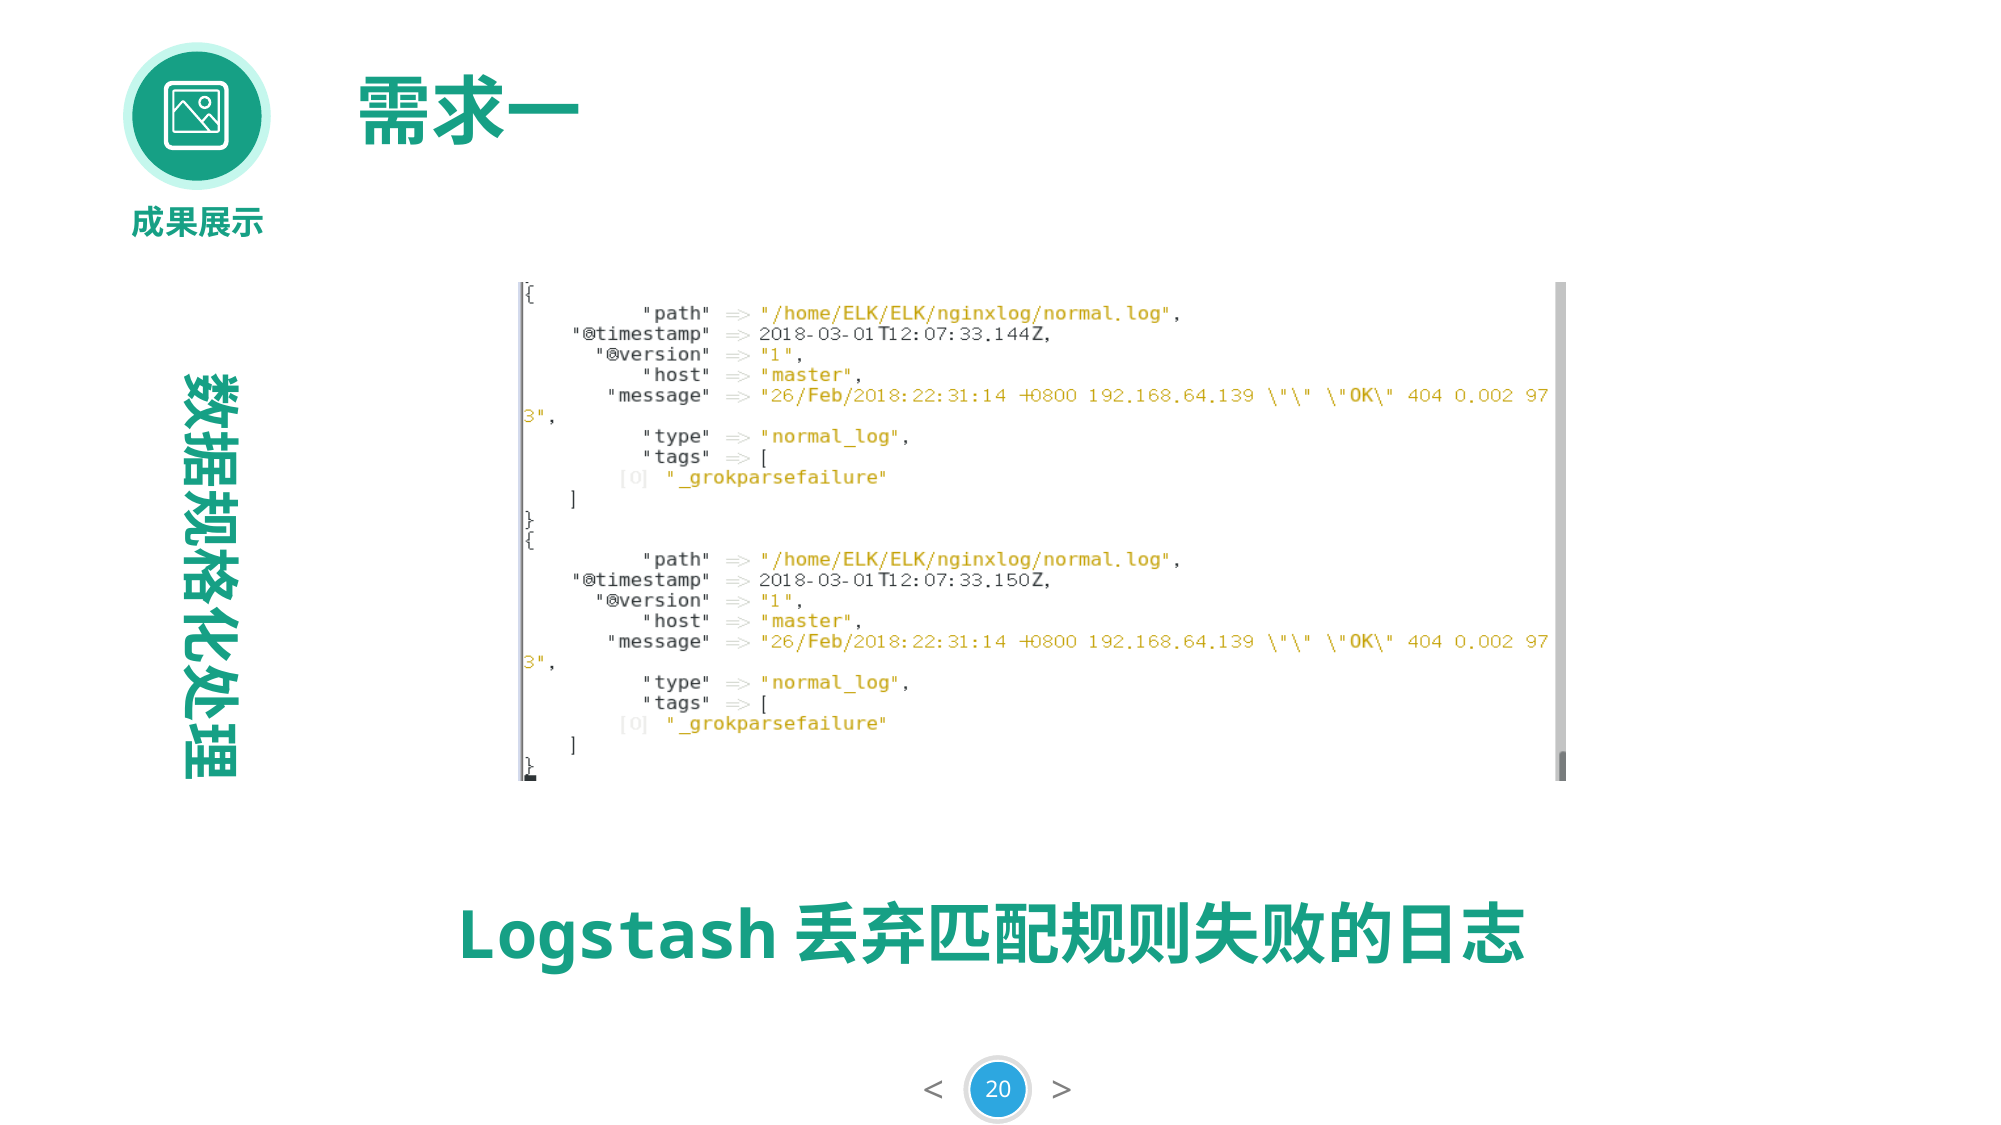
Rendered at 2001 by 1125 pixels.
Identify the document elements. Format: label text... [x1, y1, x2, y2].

text_box 数据规格化处理 [154, 290, 256, 863]
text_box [0, 42, 397, 252]
text_box 20 [962, 1067, 1035, 1114]
text_box Logstash丢弃匹配规则失败的日志 [419, 884, 1566, 979]
picture [518, 282, 1566, 781]
text_box 需求一 [397, 56, 668, 161]
